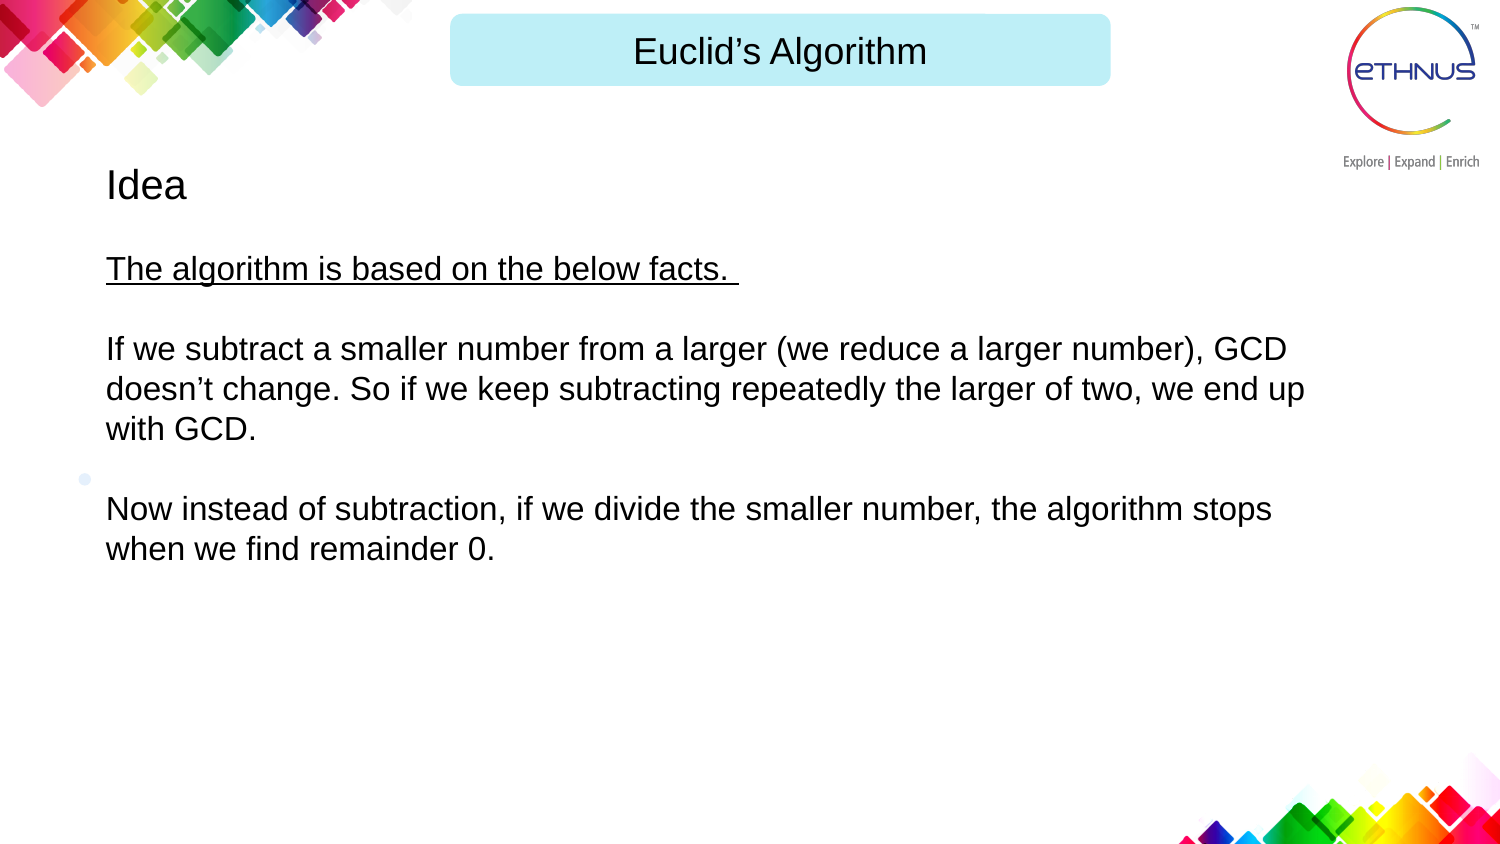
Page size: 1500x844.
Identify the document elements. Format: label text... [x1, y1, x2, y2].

picture [1110, 752, 1500, 844]
text_box [78, 473, 91, 486]
picture [1344, 7, 1479, 170]
text_box Euclid’s Algorithm [450, 13, 1111, 86]
picture [0, 0, 412, 107]
text_box Idea The algorithm is based on the below facts. If we subtract a smaller number from a larger (we reduce a larger number), GCD doesn’t change. So if we keep subtracting repeatedly the larger of two, we end up with GCD. Now instead of subtraction, if we divide the smaller number, the algorithm stops when we find remainder 0. [91, 150, 1329, 725]
